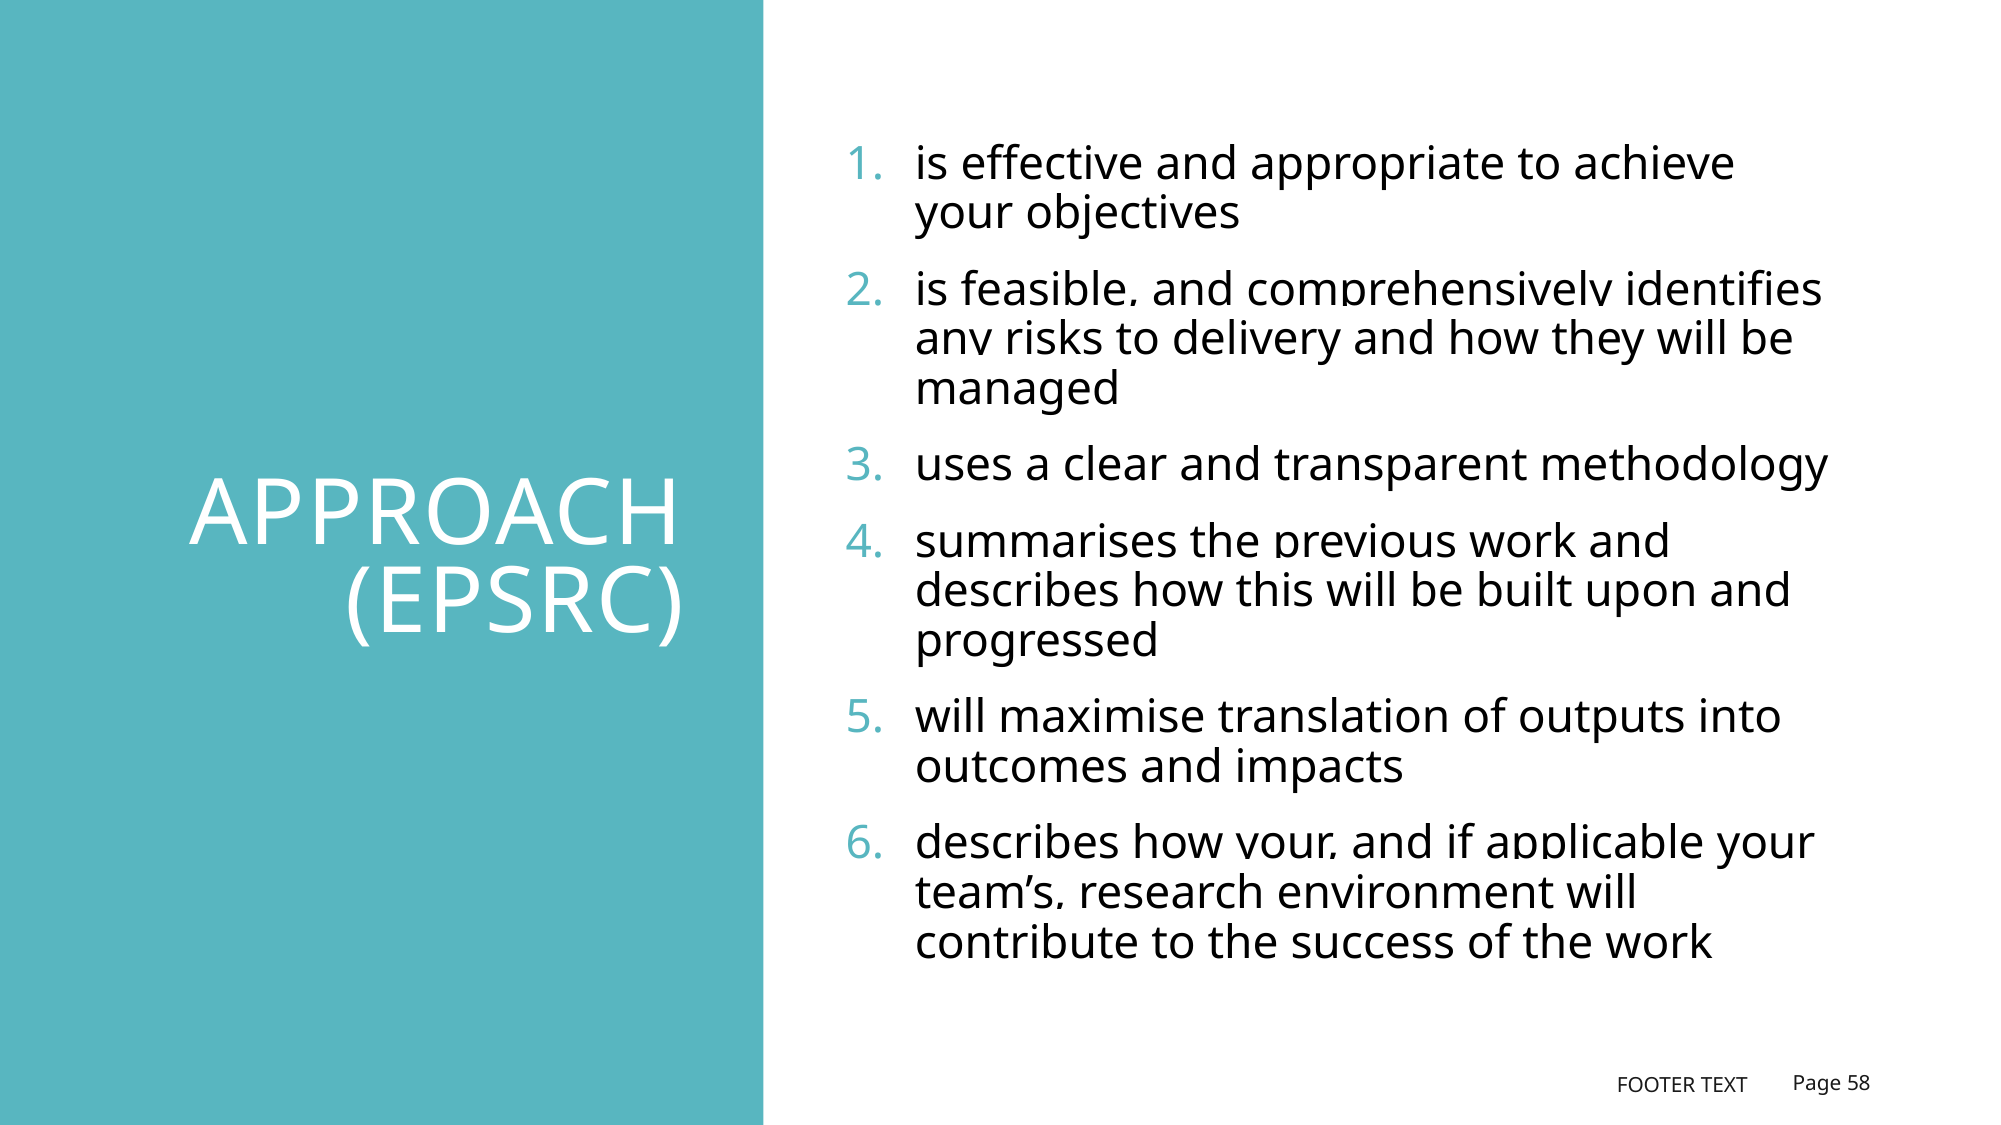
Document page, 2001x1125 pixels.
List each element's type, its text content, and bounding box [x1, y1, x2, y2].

footer Footer text [794, 1061, 1763, 1107]
text_box [0, 0, 765, 1125]
slide_number Page 58 [1777, 1061, 1938, 1107]
title APPROACH (EPSRC) [158, 131, 700, 993]
list is effective and appropriate to achieve your objectives is feasible, and comprehensively identifies any risks to delivery and how they will be managed uses a clear and transparent methodology summarises the previous work and describes how this will be built upon and progressed will maximise translation of outputs into outcomes and impacts describes how your, and if applicable your team’s, research environment will contribute to the success of the work [838, 131, 1847, 993]
text_box [765, 0, 2000, 1125]
